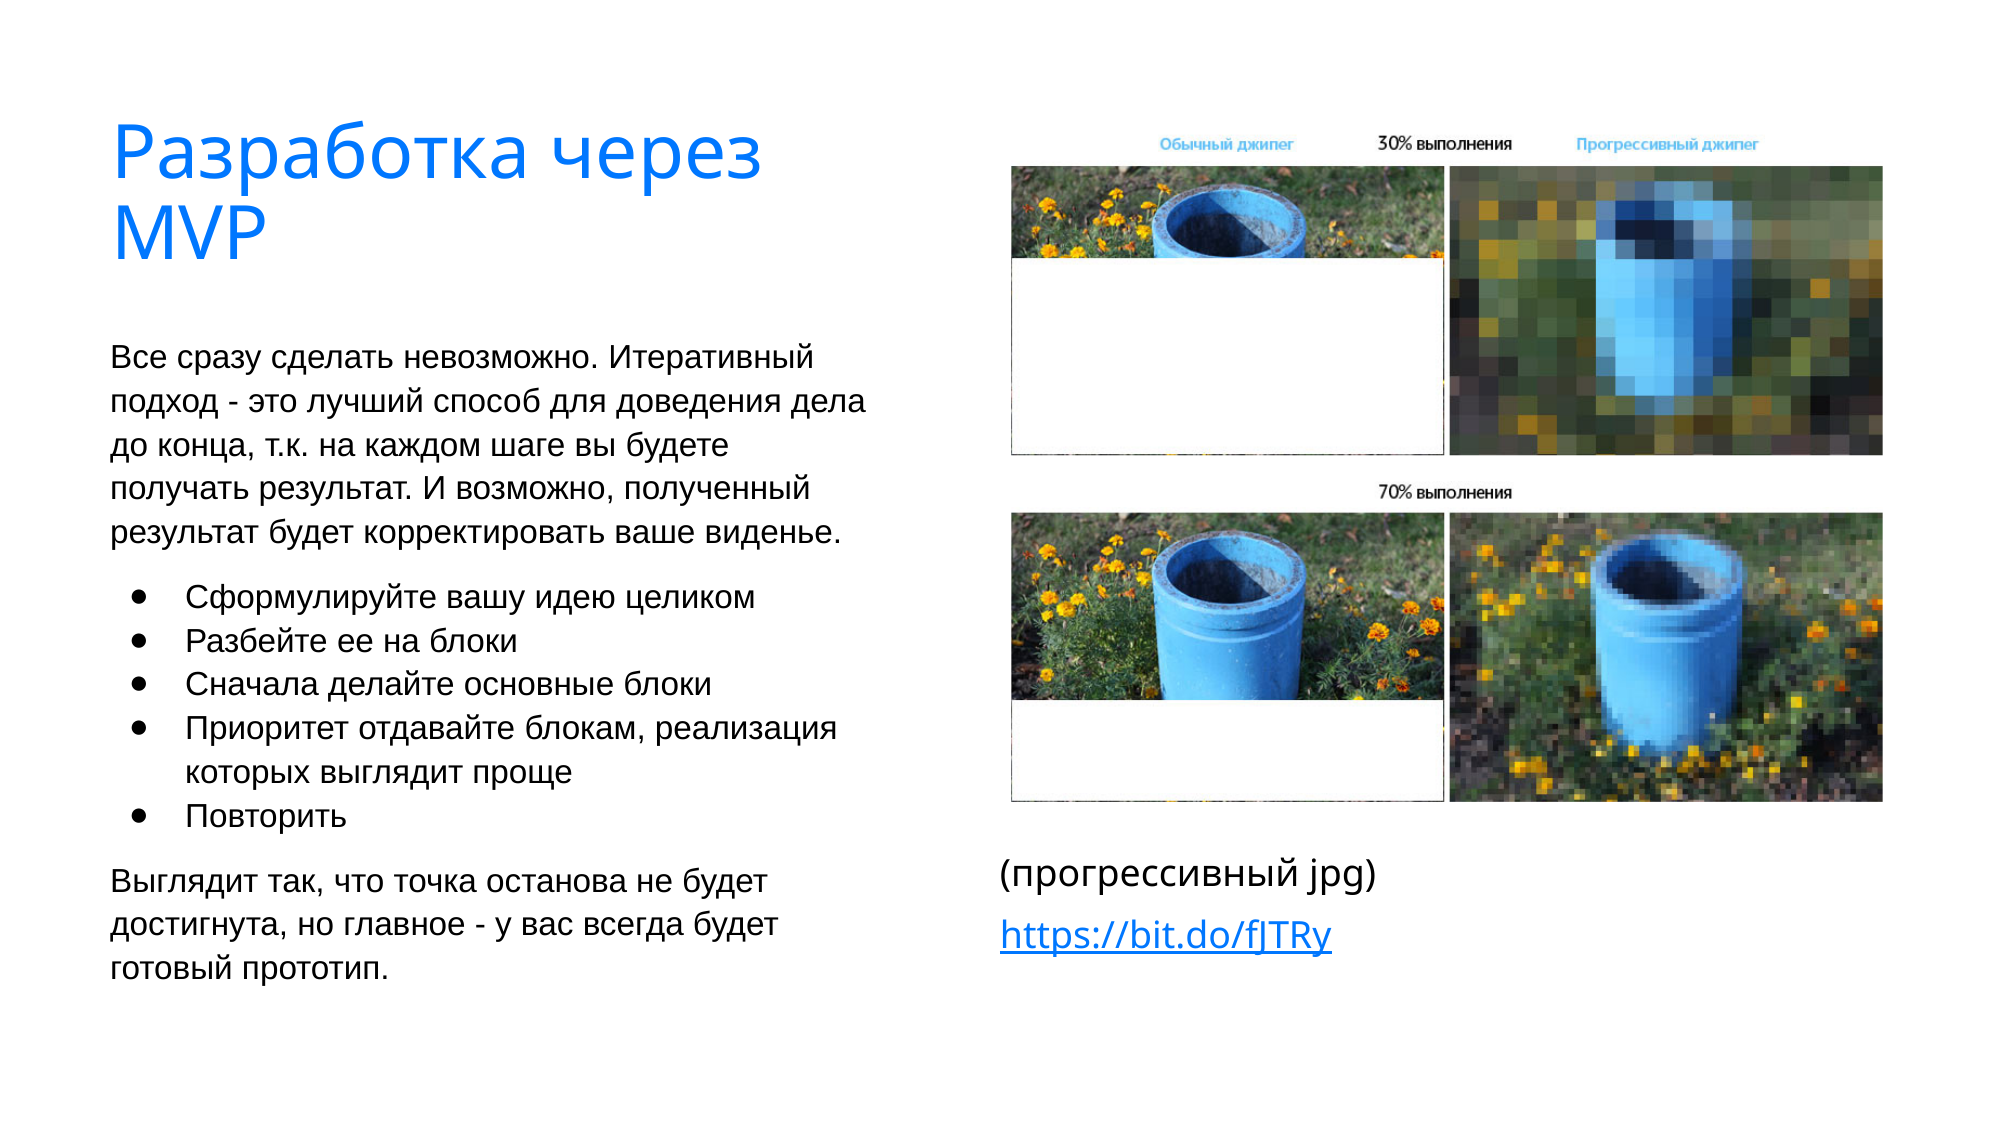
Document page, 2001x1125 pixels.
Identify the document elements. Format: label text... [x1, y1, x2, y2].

list Все сразу сделать невозможно. Итеративный подход - это лучший способ для доведения дела до конца, т.к. на каждом шаге вы будете получать результат. И возможно, полученный результат будет корректировать ваше виденье. Сформулируйте вашу идею целиком Разбейте ее на блоки Сначала делайте основные блоки Приоритет отдавайте блокам, реализация которых выглядит проще Повторить Выглядит так, что точка останова не будет достигнута, но главное - у вас всегда будет готовый прототип. [110, 331, 873, 1018]
list https://bit.do/fJTRy [999, 910, 1894, 1024]
title Разработка через MVP [111, 113, 876, 291]
list (прогрессивный jpg) [999, 844, 1894, 903]
picture [1011, 113, 1883, 816]
